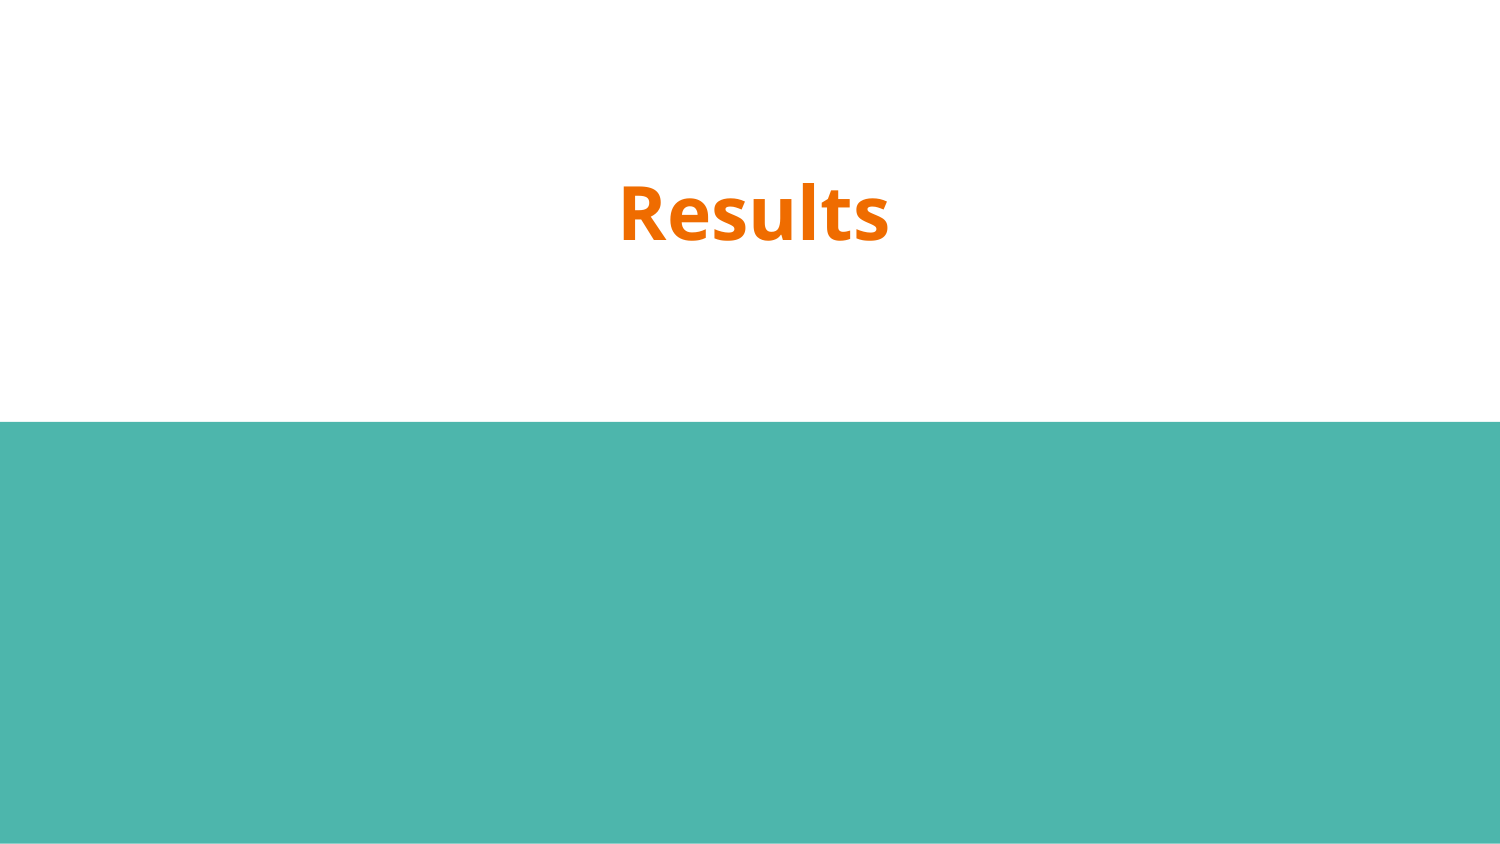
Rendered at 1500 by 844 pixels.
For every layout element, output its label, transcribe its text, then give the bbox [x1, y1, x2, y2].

title Results [51, 133, 1458, 289]
